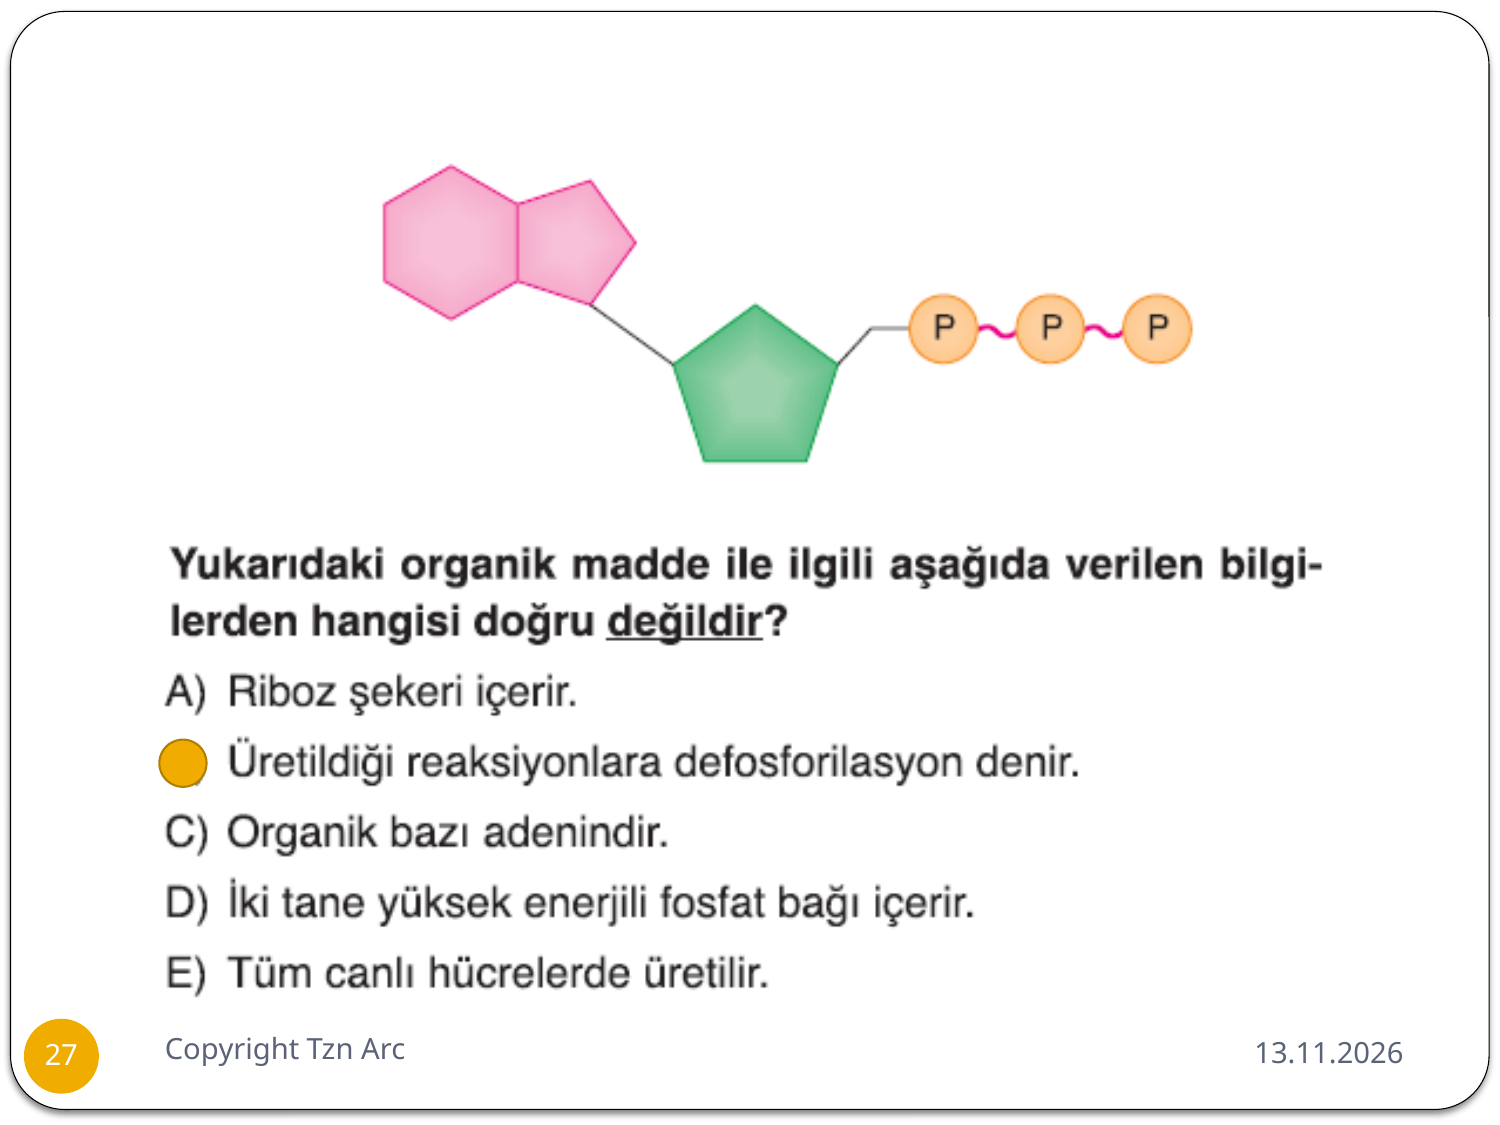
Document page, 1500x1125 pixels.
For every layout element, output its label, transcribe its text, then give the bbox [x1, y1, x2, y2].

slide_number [1012, 1015, 1419, 1094]
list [149, 125, 1341, 1036]
footer Copyright Tzn Arc [150, 1043, 800, 1088]
slide_number 27 [23, 1018, 99, 1094]
